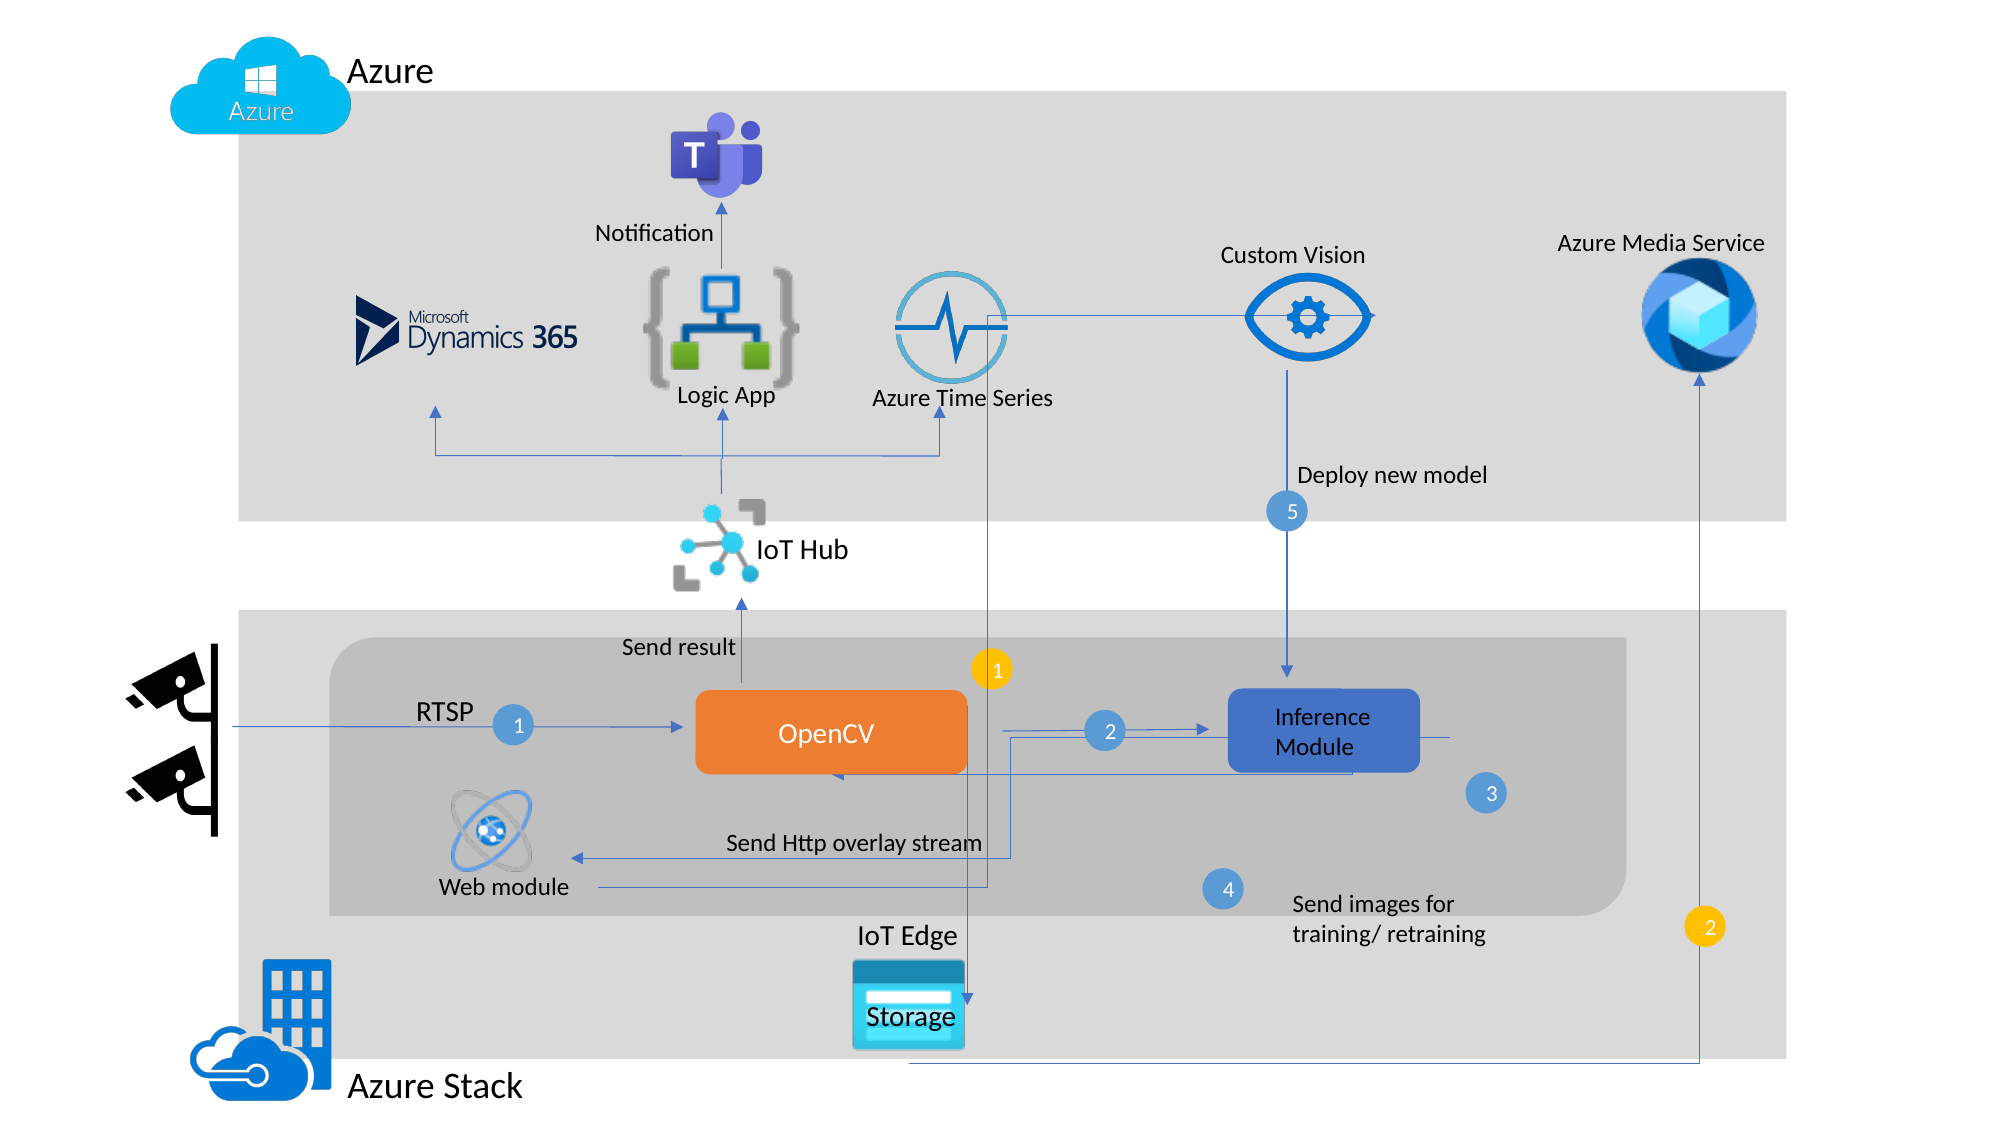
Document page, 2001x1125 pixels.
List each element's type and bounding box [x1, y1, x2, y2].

text_box [115, 34, 1787, 1115]
